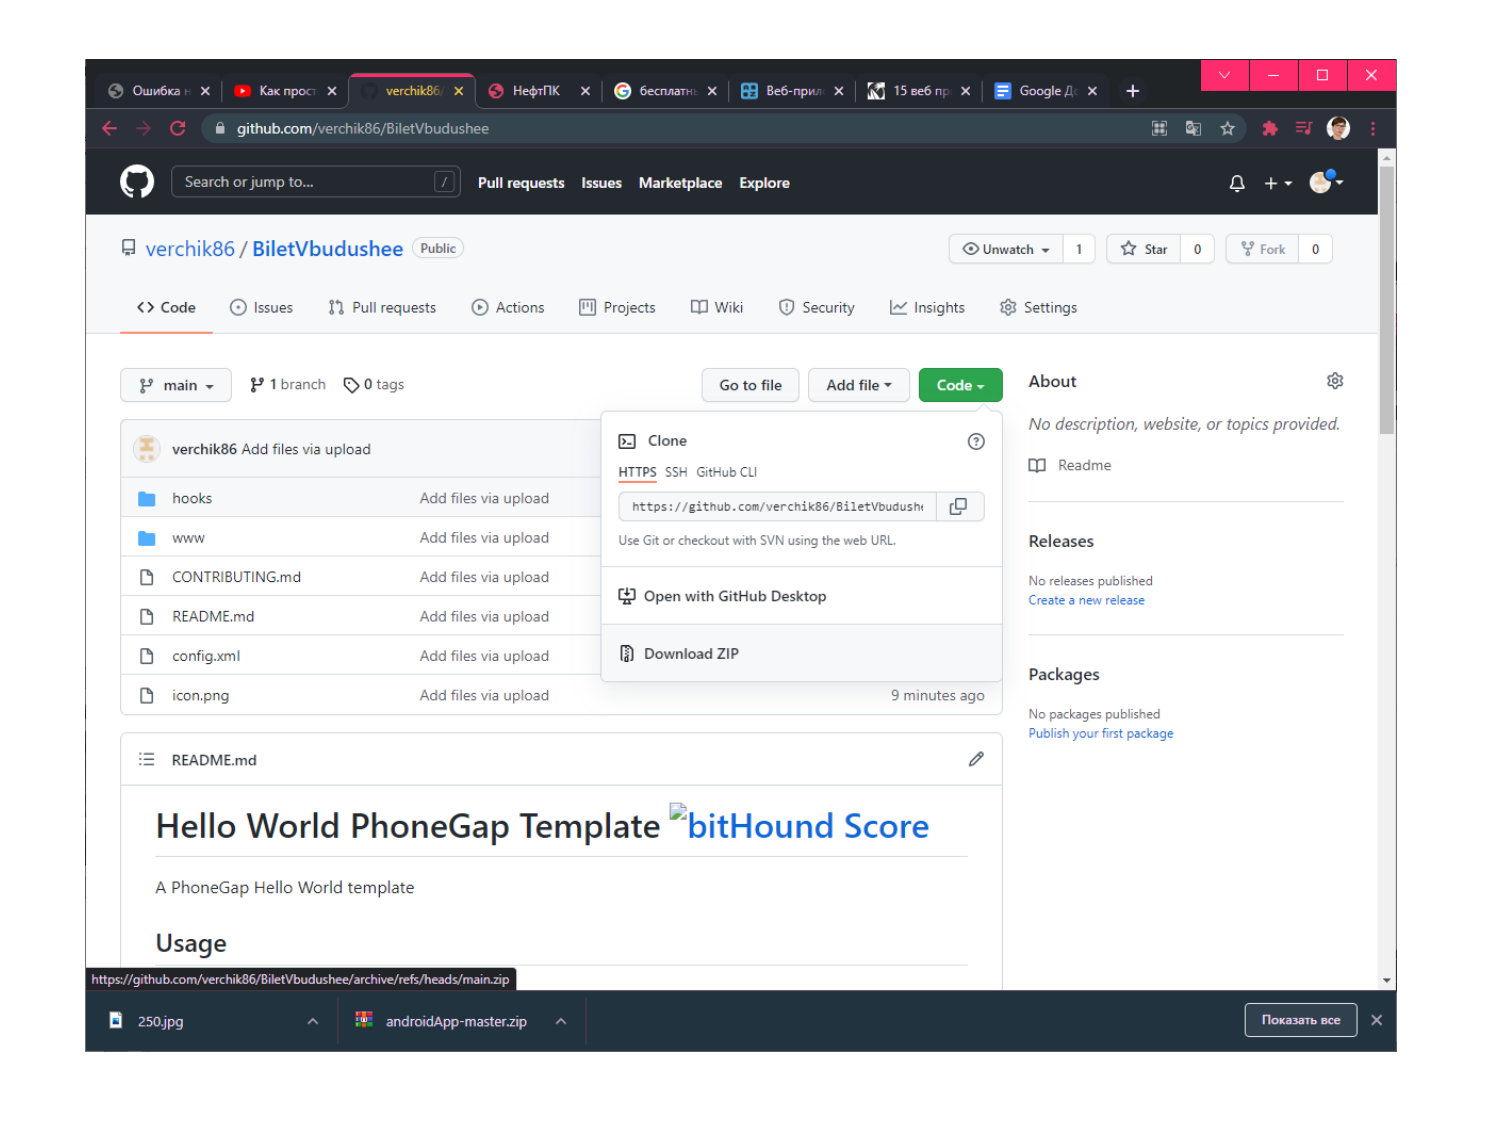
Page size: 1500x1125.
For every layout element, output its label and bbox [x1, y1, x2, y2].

picture [85, 59, 1397, 1052]
